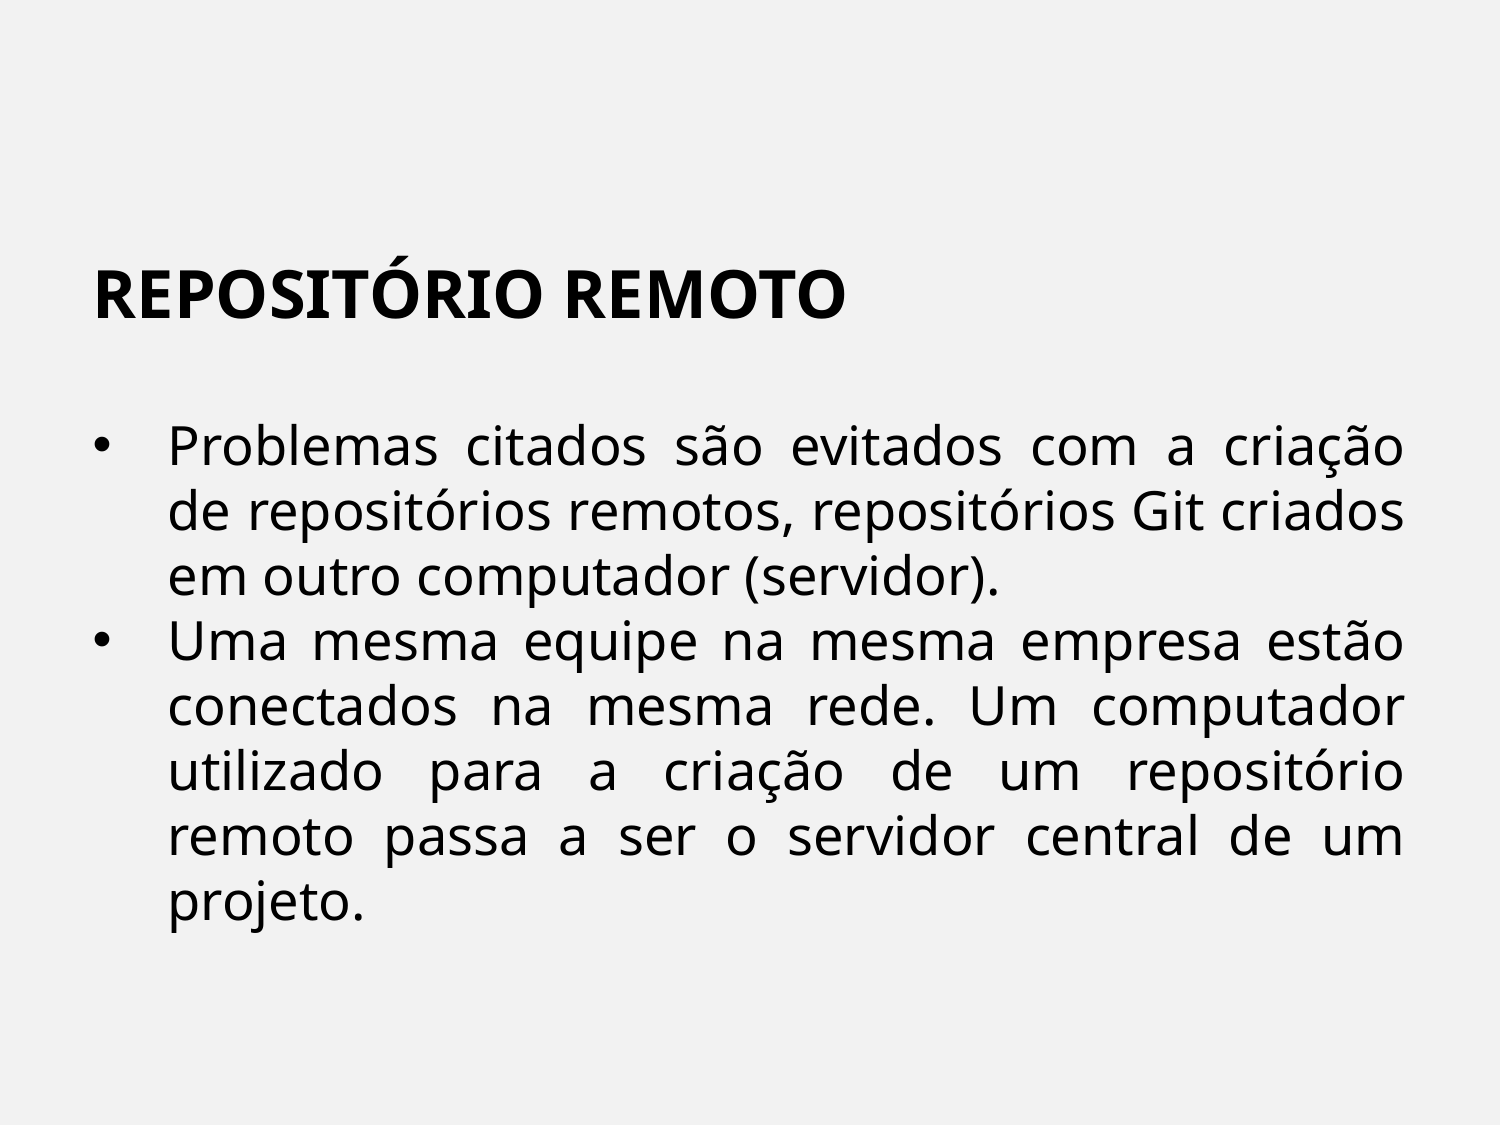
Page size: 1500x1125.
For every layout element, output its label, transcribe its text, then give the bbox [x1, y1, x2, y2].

text_box REPOSITÓRIO REMOTO Problemas citados são evitados com a criação de repositórios remotos, repositórios Git criados em outro computador (servidor). Uma mesma equipe na mesma empresa estão conectados na mesma rede. Um computador utilizado para a criação de um repositório remoto passa a ser o servidor central de um projeto. [78, 244, 1422, 939]
